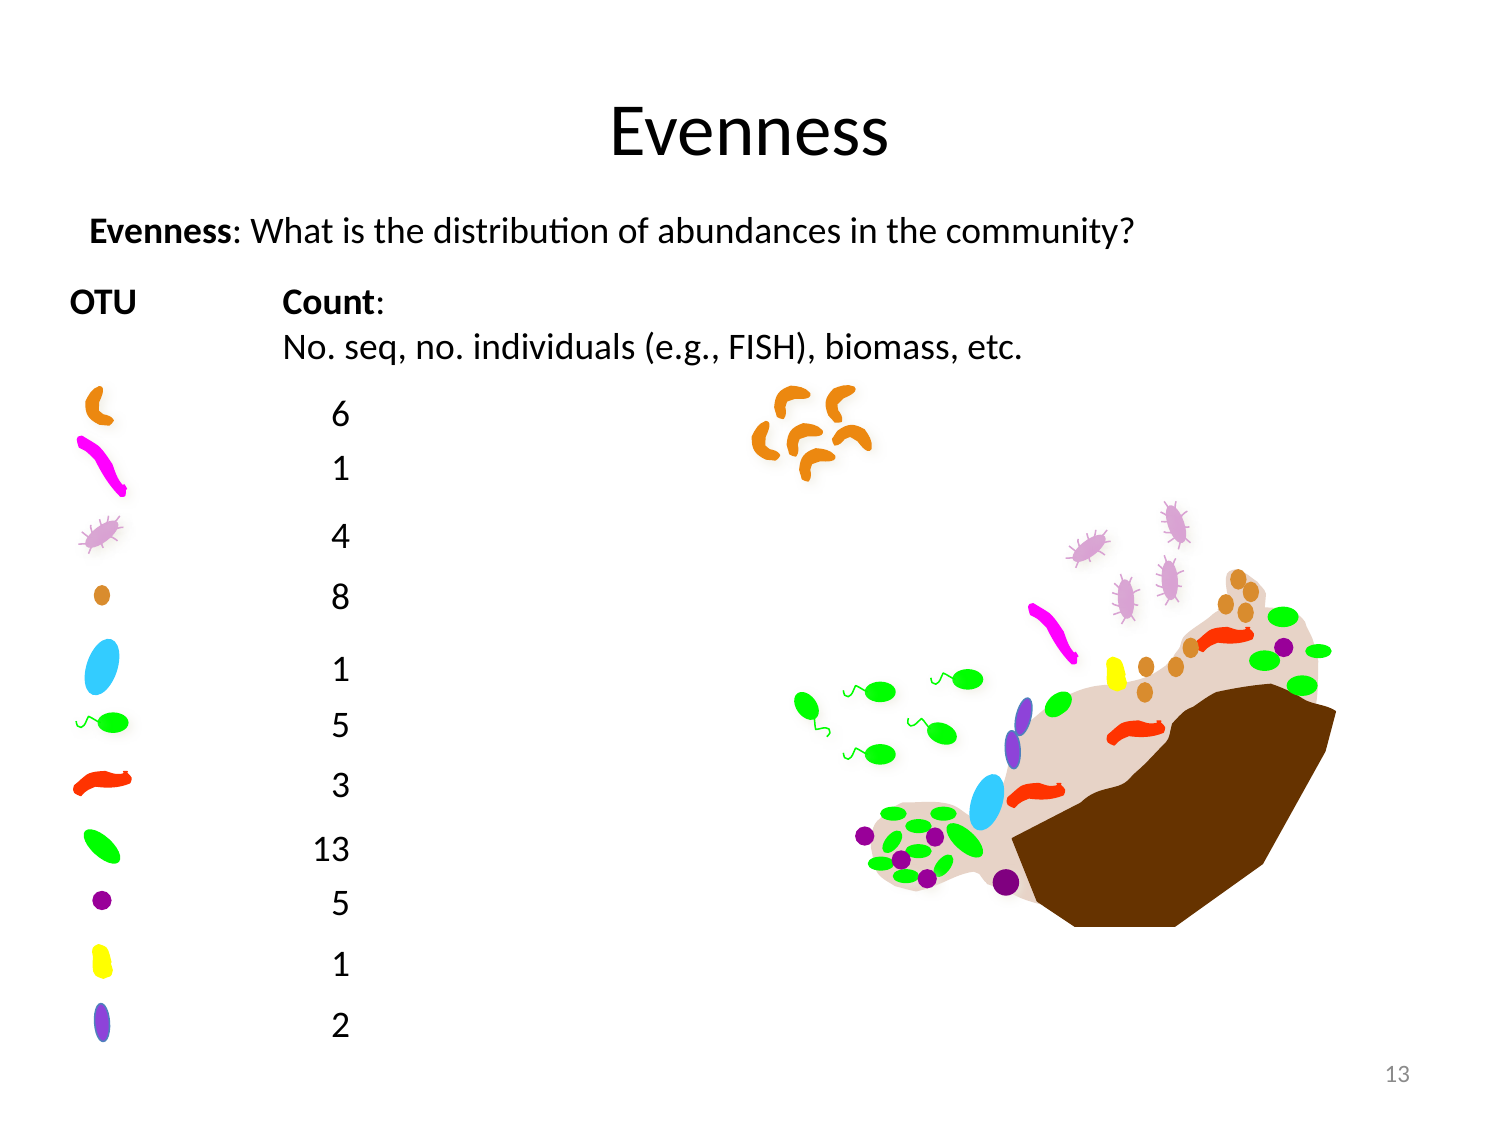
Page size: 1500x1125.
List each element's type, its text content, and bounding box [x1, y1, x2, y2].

text_box [774, 386, 810, 419]
text_box [1324, 706, 1336, 753]
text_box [1155, 554, 1185, 606]
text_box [296, 381, 366, 1054]
text_box Count: No. seq, no. individuals (e.g., FISH), biomass, etc. [267, 270, 1040, 375]
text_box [843, 744, 896, 765]
text_box [1230, 569, 1246, 589]
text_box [75, 712, 129, 733]
text_box [832, 425, 871, 451]
text_box [799, 448, 835, 481]
text_box [1218, 594, 1234, 605]
text_box OTU [55, 270, 153, 330]
title Evenness [75, 31, 1425, 220]
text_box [87, 509, 117, 560]
text_box [85, 639, 119, 695]
text_box [1061, 917, 1188, 927]
text_box [1243, 582, 1259, 602]
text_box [843, 682, 896, 702]
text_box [1074, 523, 1104, 574]
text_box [786, 705, 839, 725]
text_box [1111, 573, 1141, 625]
text_box [855, 827, 866, 845]
text_box [752, 421, 780, 460]
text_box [871, 607, 1319, 909]
text_box [787, 423, 823, 456]
text_box [94, 585, 110, 605]
text_box Evenness: What is the distribution of abundances in the community? [74, 199, 1161, 259]
slide_number 13 [1074, 1042, 1425, 1103]
text_box [94, 1003, 110, 1042]
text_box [1161, 498, 1191, 550]
text_box [826, 385, 855, 422]
text_box [77, 436, 127, 497]
text_box [1226, 570, 1266, 605]
text_box [73, 771, 131, 796]
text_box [905, 719, 958, 740]
text_box [86, 386, 114, 425]
text_box [93, 891, 111, 910]
text_box [1324, 645, 1331, 657]
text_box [930, 669, 983, 690]
text_box [92, 944, 113, 979]
text_box [84, 830, 120, 863]
